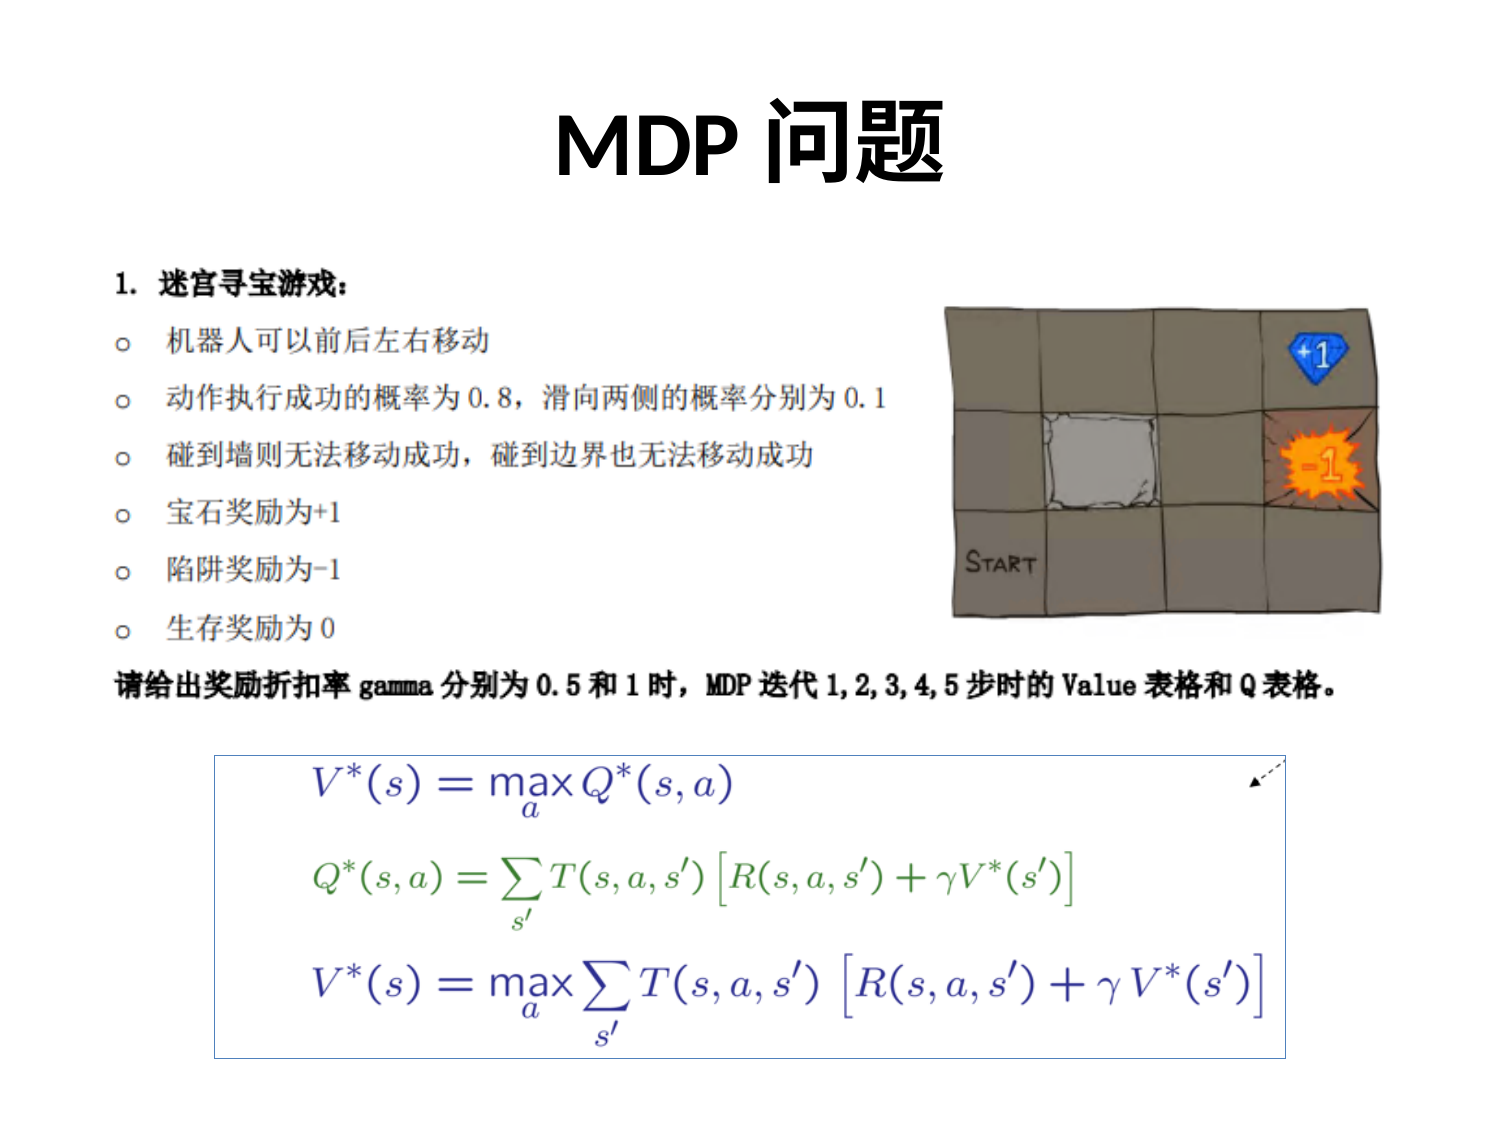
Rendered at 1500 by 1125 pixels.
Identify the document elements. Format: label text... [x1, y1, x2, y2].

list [56, 258, 1424, 729]
title MDP问题 [75, 45, 1425, 233]
picture [214, 754, 1286, 1059]
